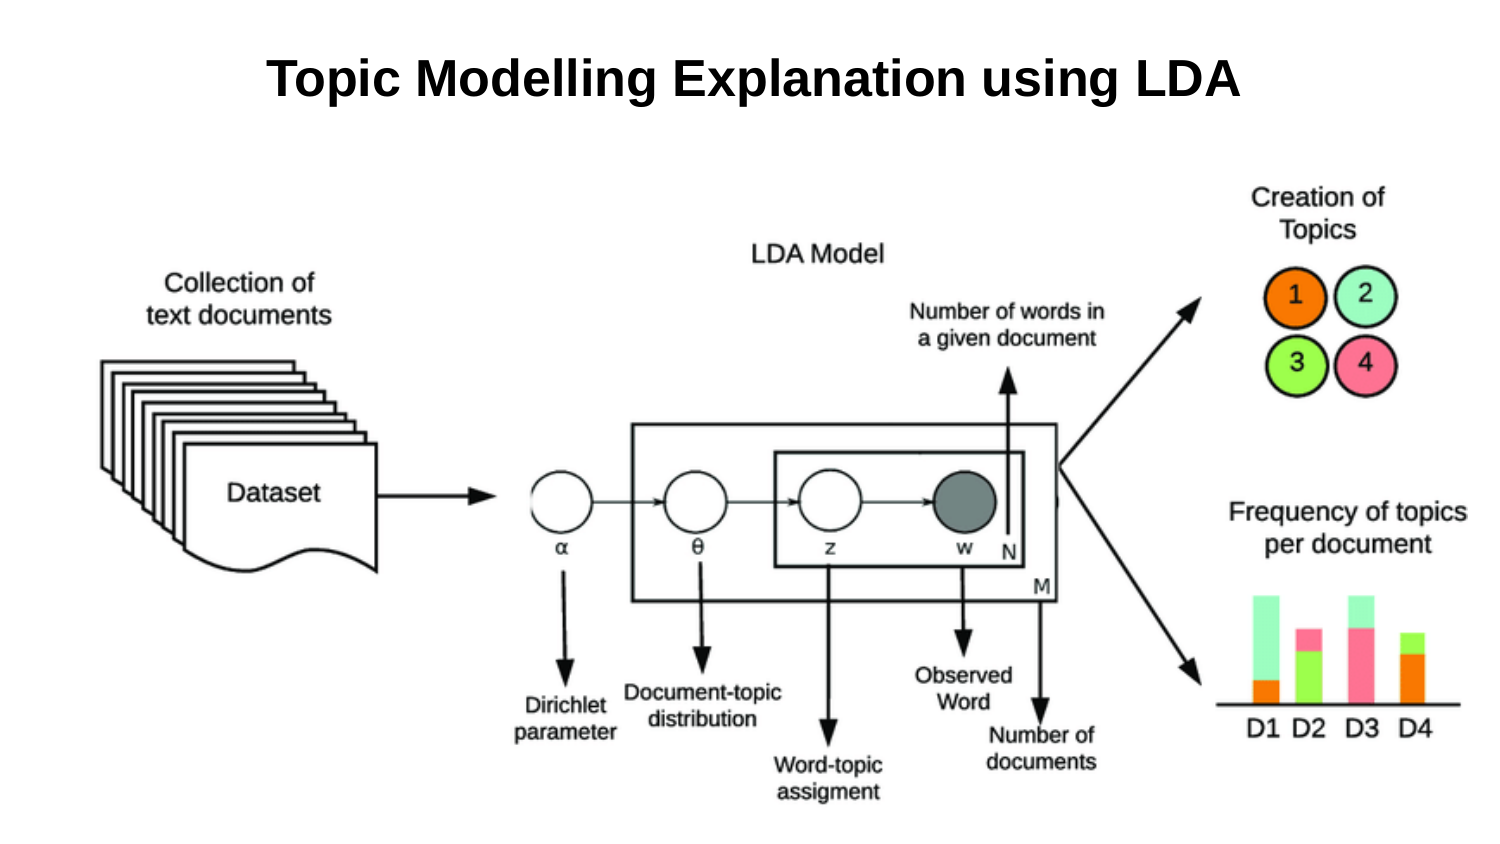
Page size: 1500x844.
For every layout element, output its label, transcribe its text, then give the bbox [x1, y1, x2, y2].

picture [0, 185, 1469, 818]
text_box Topic Modelling Explanation using LDA [135, 28, 1369, 122]
